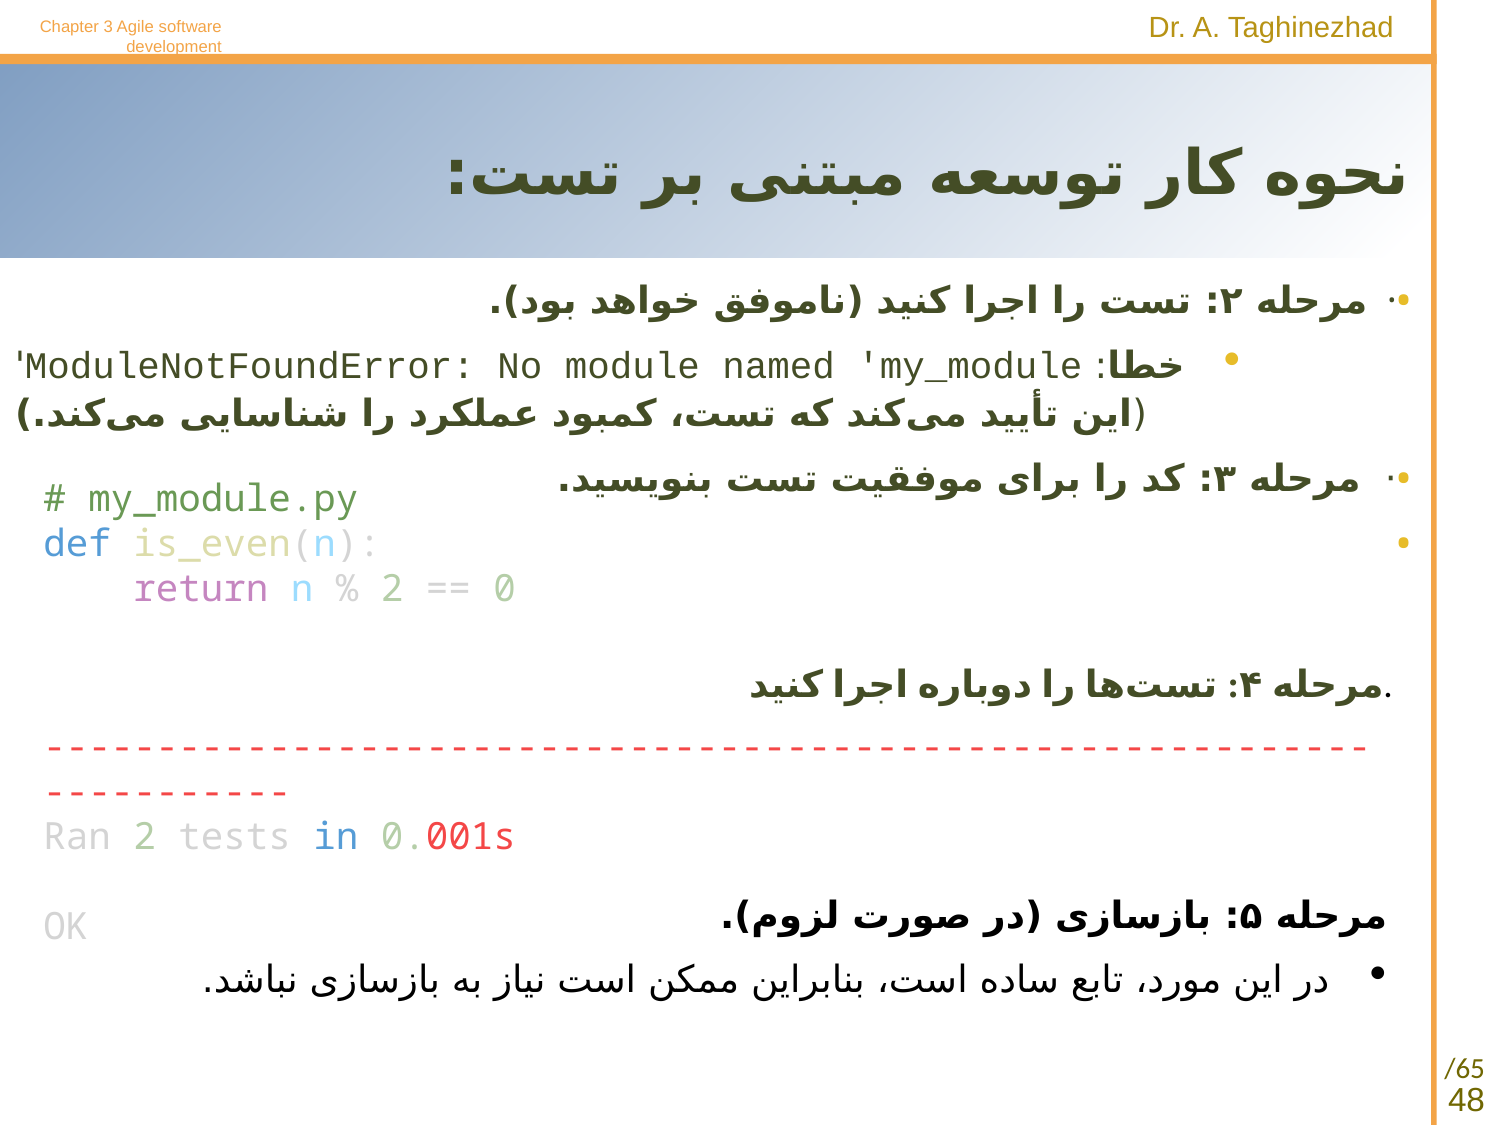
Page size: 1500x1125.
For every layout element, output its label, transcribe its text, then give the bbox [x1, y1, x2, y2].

text_box # my_module.py def is_even(n): return n % 2 == 0 مرحله ۴: تست‌ها را دوباره اجرا کنید. ---------------------------------------------------------------------- Ran 2 tests in 0.001s OK [28, 466, 1408, 1044]
title نحوه کار توسعه مبتنی بر تست: [0, 105, 1425, 234]
slide_number 48 [1413, 1023, 1500, 1125]
text_box مرحله ۵: بازسازی (در صورت لزوم). در این مورد، تابع ساده است، بنابراین ممکن است نیاز به بازسازی نباشد. [22, 880, 1402, 1068]
list · مرحله ۲: تست را اجرا کنید (ناموفق خواهد بود). خطا: ModuleNotFoundError: No module named 'my_module' (این تأیید می‌کند که تست، کمبود عملکرد را شناسایی می‌کند.) · مرحله ۳: کد را برای موفقیت تست بنویسید. [0, 265, 1425, 1079]
footer Chapter 3 Agile software development [0, 8, 237, 84]
